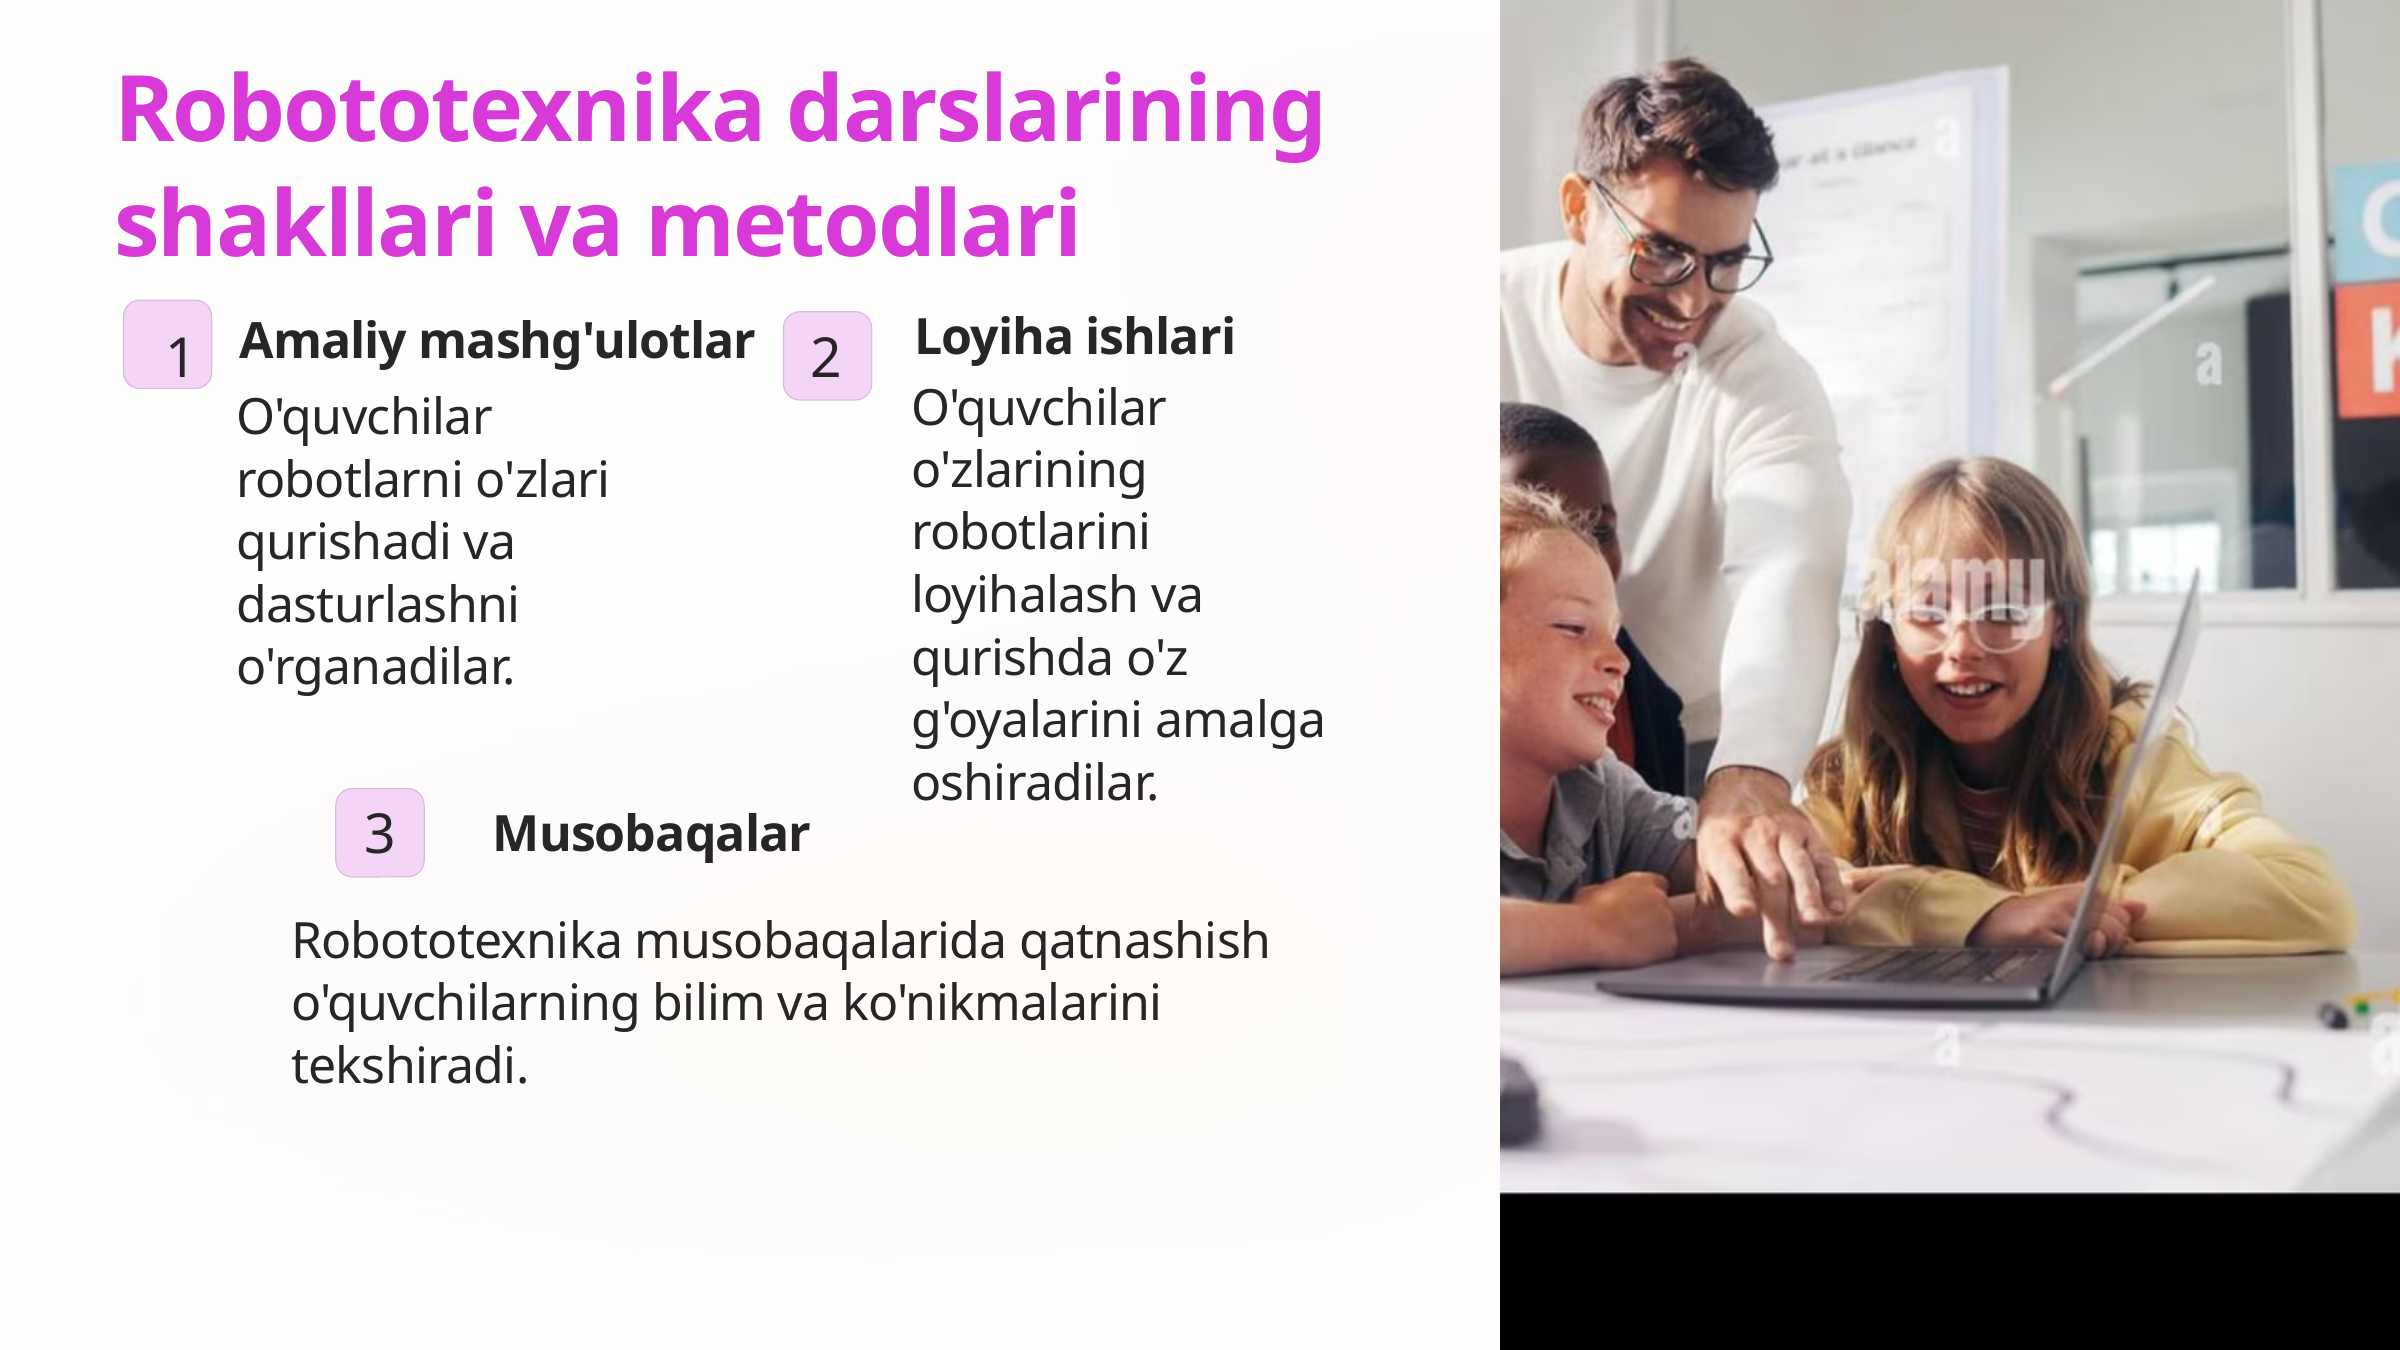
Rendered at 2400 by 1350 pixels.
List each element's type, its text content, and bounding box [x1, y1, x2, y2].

text_box Amaliy mashg'ulotlar [239, 311, 702, 370]
text_box O'quvchilar o'zlarining robotlarini loyihalash va qurishda o'z g'oyalarini amalga oshiradilar. [911, 372, 1377, 624]
text_box [123, 300, 212, 389]
text_box O'quvchilar robotlarni o'zlari qurishadi va dasturlashni o'rganadilar. [236, 382, 702, 571]
text_box Robototexnika darslarining shakllari va metodlari [114, 45, 1340, 277]
text_box [783, 311, 872, 401]
text_box 3 [366, 808, 394, 865]
text_box [335, 788, 425, 877]
text_box Musobaqalar [492, 803, 955, 862]
text_box 1 [167, 333, 196, 389]
text_box Loyiha ishlari [914, 307, 1377, 366]
picture [1499, 0, 2400, 1350]
text_box Robototexnika musobaqalarida qatnashish o'quvchilarning bilim va ko'nikmalarini tekshiradi. [291, 905, 1389, 1032]
text_box 2 [812, 333, 841, 389]
